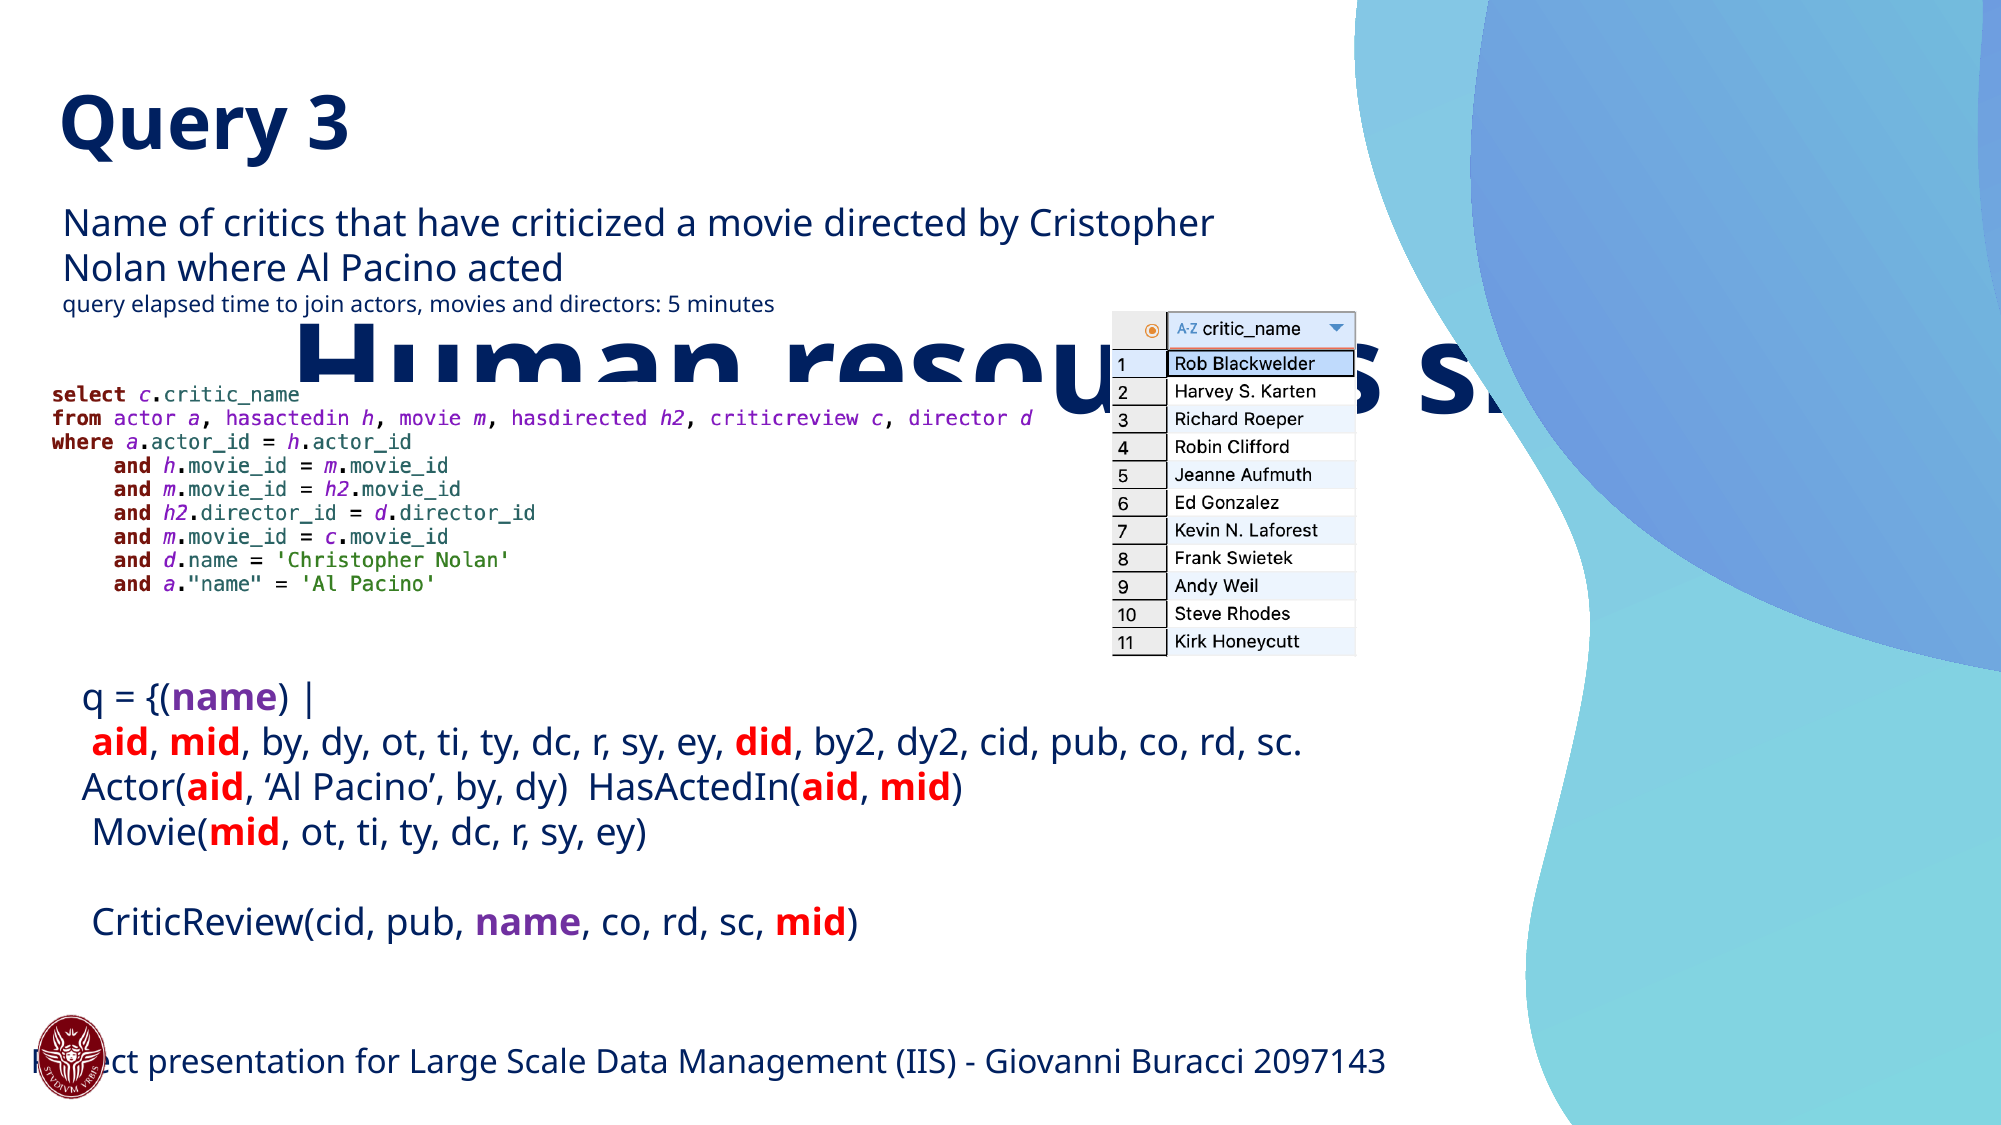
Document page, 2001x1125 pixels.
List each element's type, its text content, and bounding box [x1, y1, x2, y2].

picture [37, 1013, 113, 1103]
picture [47, 382, 1053, 601]
text_box Query 3 [43, 67, 366, 172]
title Human resources slide 1 [249, 184, 1340, 576]
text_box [1340, 0, 2000, 1125]
picture [1110, 311, 1357, 658]
